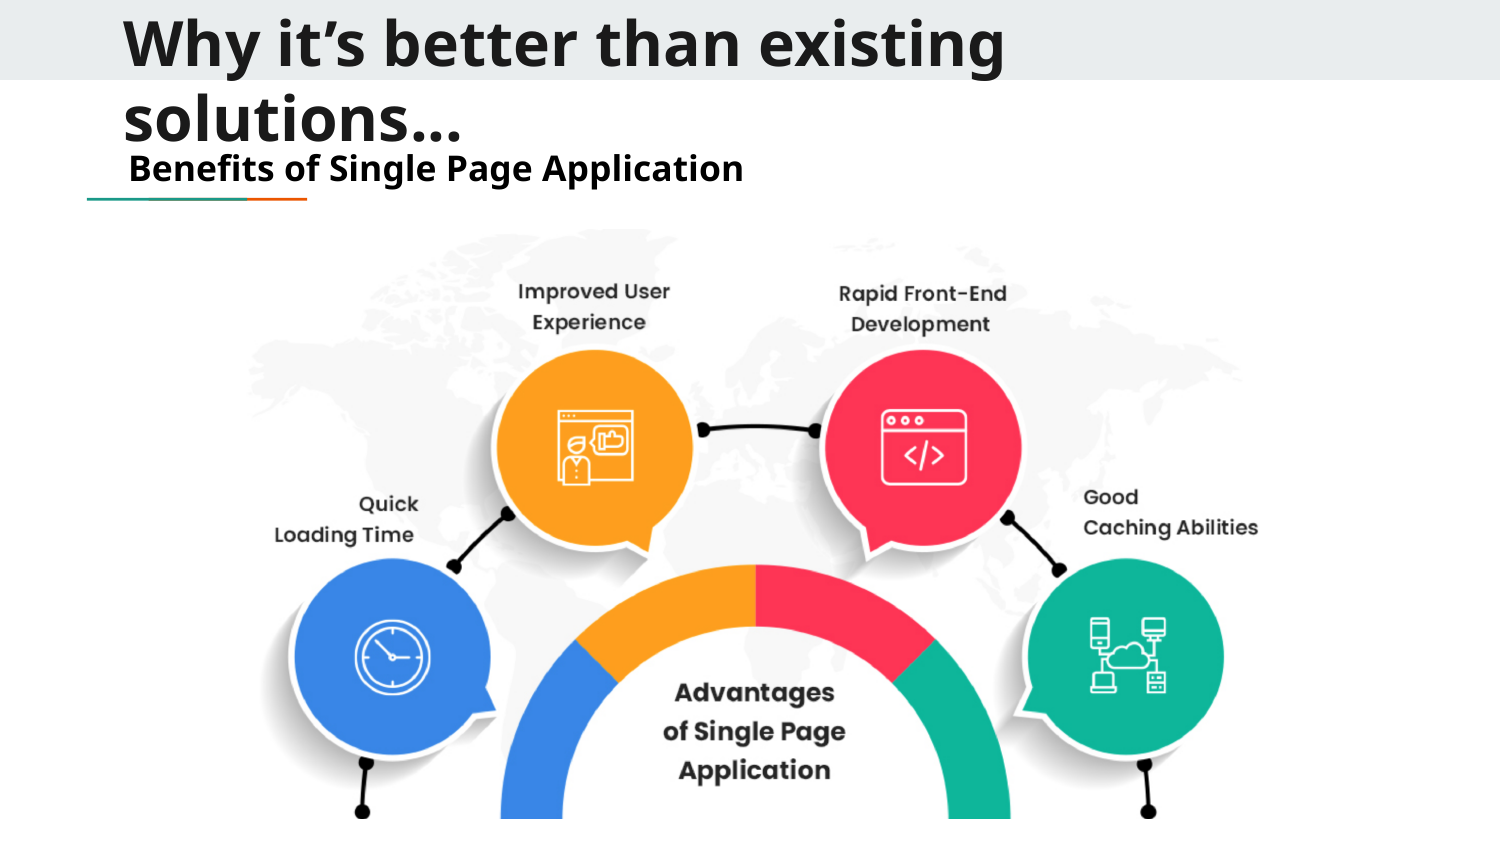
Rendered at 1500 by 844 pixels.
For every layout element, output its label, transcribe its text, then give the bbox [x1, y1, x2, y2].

title Why it’s better than existing solutions... [108, 0, 1370, 77]
text_box Benefits of Single Page Application [113, 131, 913, 204]
picture [231, 229, 1301, 820]
